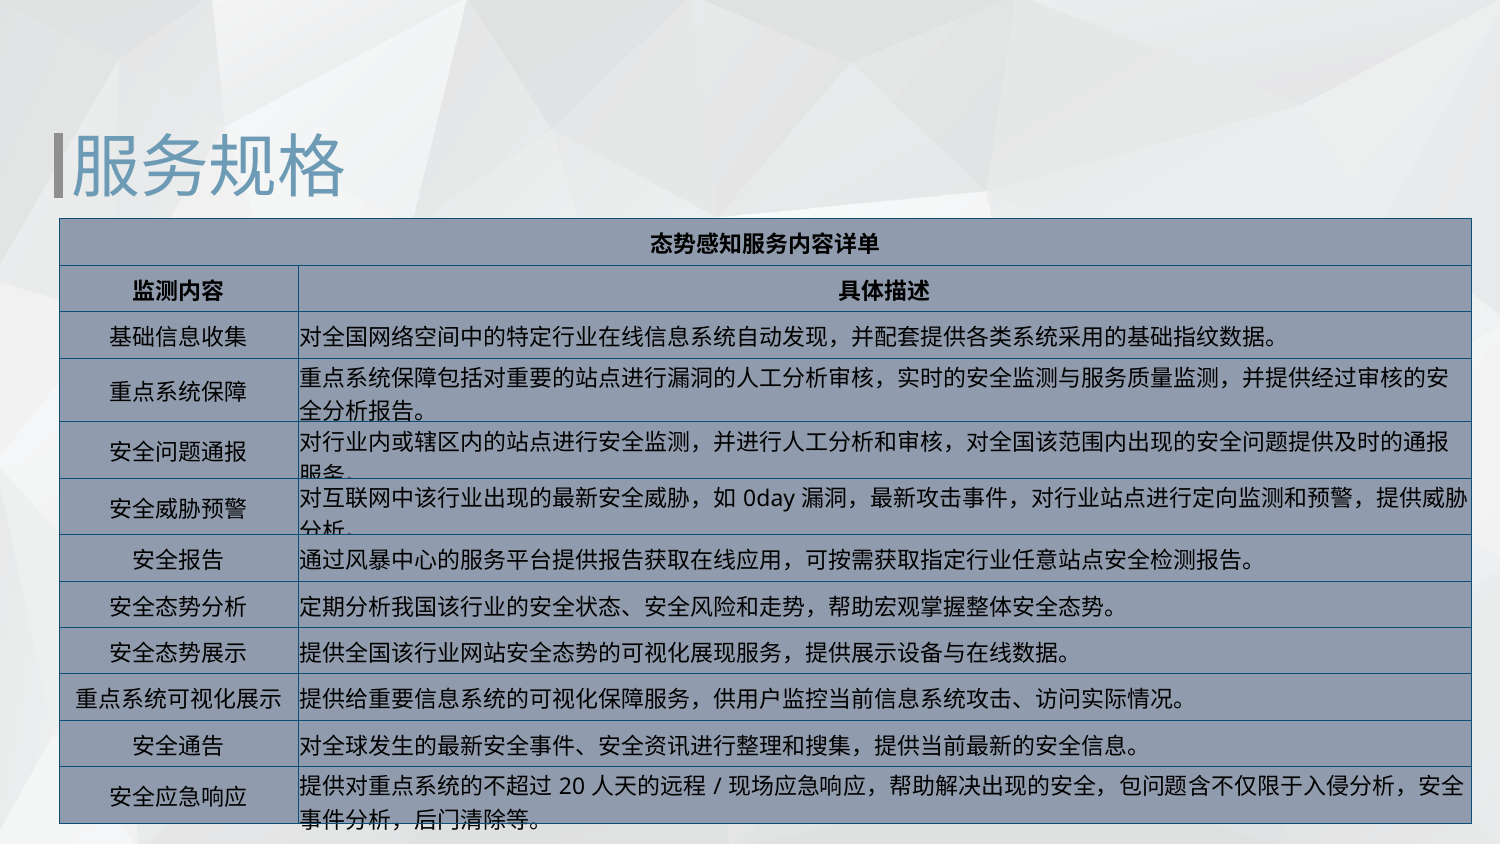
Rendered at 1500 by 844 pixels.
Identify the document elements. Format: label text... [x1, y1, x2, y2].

table_cell 提供对重点系统的不超过20人天的远程/现场应急响应，帮助解决出现的安全，包问题含不仅限于入侵分析，安全事件分析，后门清除等。 [299, 767, 1471, 823]
table_cell 安全态势分析 [60, 582, 298, 627]
table_cell 安全问题通报 [60, 422, 298, 478]
table_cell 基础信息收集 [60, 312, 298, 358]
text_box 服务规格 [60, 116, 358, 211]
table_header 态势感知服务内容详单 [60, 219, 1471, 265]
picture [0, 0, 1500, 844]
table_cell 提供给重要信息系统的可视化保障服务，供用户监控当前信息系统攻击、访问实际情况。 [299, 674, 1471, 720]
table_cell 提供全国该行业网站安全态势的可视化展现服务，提供展示设备与在线数据。 [299, 628, 1471, 673]
table_cell 重点系统可视化展示 [60, 674, 298, 720]
table_cell 安全态势展示 [60, 628, 298, 673]
table_cell 对全国网络空间中的特定行业在线信息系统自动发现，并配套提供各类系统采用的基础指纹数据。 [299, 312, 1471, 358]
table_cell 安全威胁预警 [60, 479, 298, 534]
table_cell 重点系统保障包括对重要的站点进行漏洞的人工分析审核，实时的安全监测与服务质量监测，并提供经过审核的安全分析报告。 [299, 359, 1471, 421]
table_cell 对互联网中该行业出现的最新安全威胁，如0day漏洞，最新攻击事件，对行业站点进行定向监测和预警，提供威胁分析。 [299, 479, 1471, 534]
table_cell 安全通告 [60, 721, 298, 766]
table_cell 通过风暴中心的服务平台提供报告获取在线应用，可按需获取指定行业任意站点安全检测报告。 [299, 535, 1471, 581]
table_cell 对全球发生的最新安全事件、安全资讯进行整理和搜集，提供当前最新的安全信息。 [299, 721, 1471, 766]
table_cell 定期分析我国该行业的安全状态、安全风险和走势，帮助宏观掌握整体安全态势。 [299, 582, 1471, 627]
table_cell 具体描述 [299, 266, 1471, 311]
table_cell 重点系统保障 [60, 359, 298, 421]
table_cell 安全应急响应 [60, 767, 298, 823]
table_cell 监测内容 [60, 266, 298, 311]
table_cell 对行业内或辖区内的站点进行安全监测，并进行人工分析和审核，对全国该范围内出现的安全问题提供及时的通报服务。 [299, 422, 1471, 478]
table_cell 安全报告 [60, 535, 298, 581]
